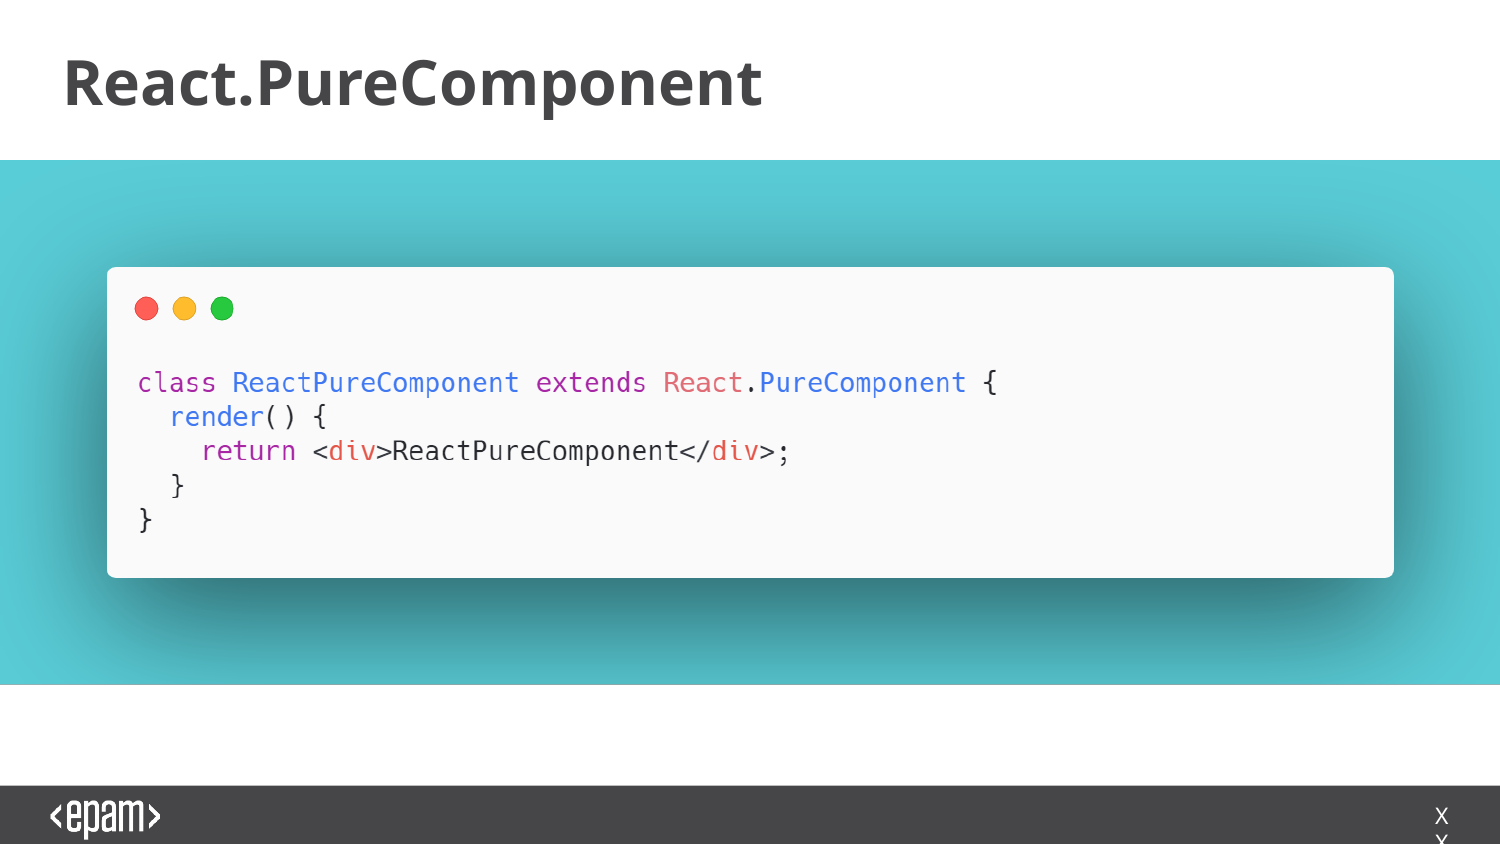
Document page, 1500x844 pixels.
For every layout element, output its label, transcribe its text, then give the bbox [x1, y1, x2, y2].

picture [0, 159, 1500, 685]
picture [42, 795, 169, 844]
text_box XX [1424, 795, 1472, 834]
text_box [0, 785, 1500, 844]
text_box React.PureComponent [51, 37, 1049, 157]
